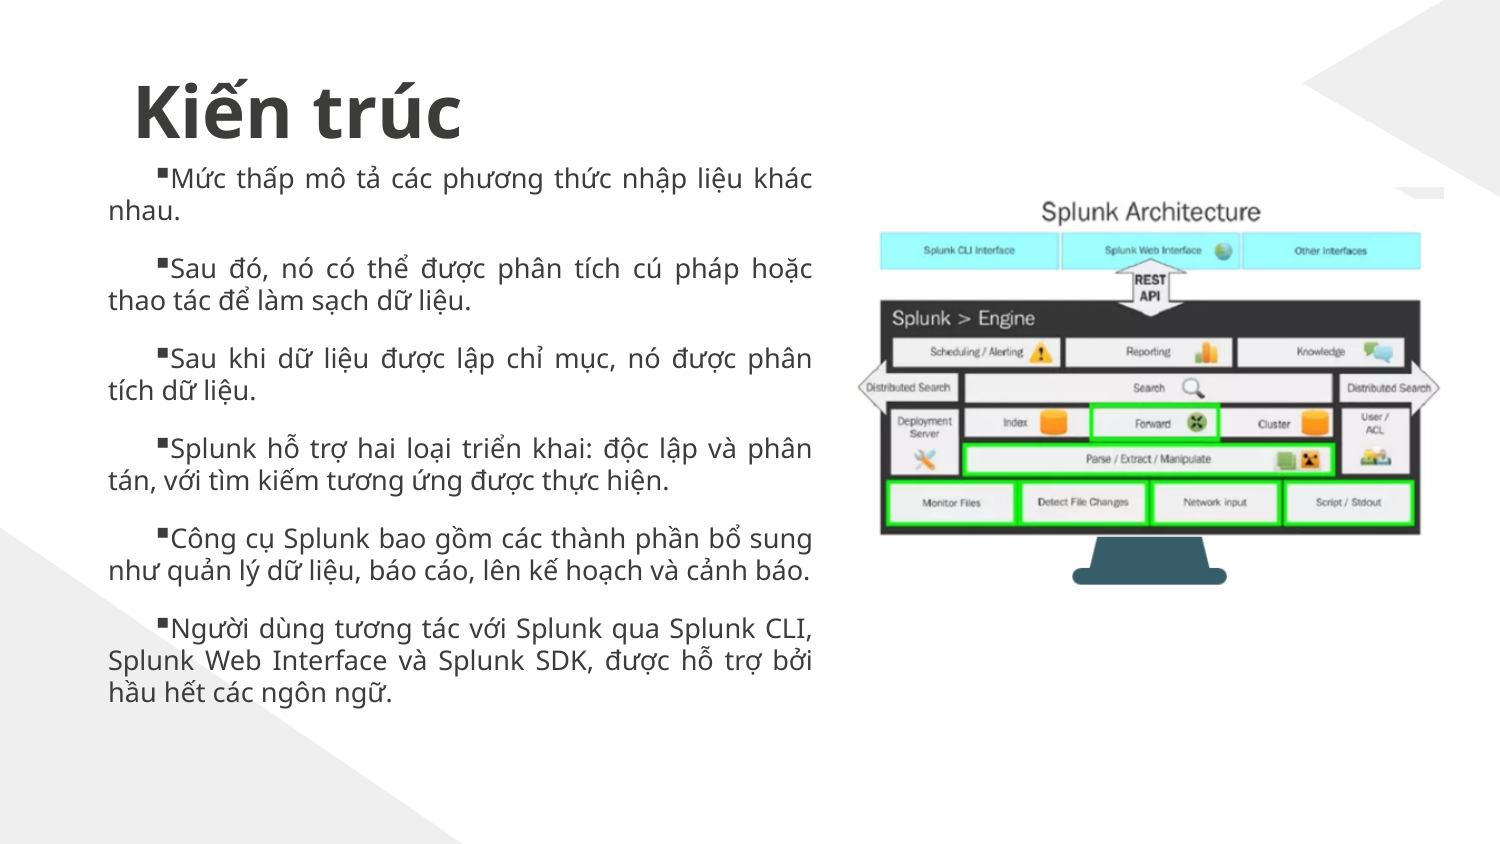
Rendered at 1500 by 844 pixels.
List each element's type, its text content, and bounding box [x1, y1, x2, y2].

subtitle Mức thấp mô tả các phương thức nhập liệu khác nhau. Sau đó, nó có thể được phân tích cú pháp hoặc thao tác để làm sạch dữ liệu. Sau khi dữ liệu được lập chỉ mục, nó được phân tích dữ liệu. Splunk hỗ trợ hai loại triển khai: độc lập và phân tán, với tìm kiếm tương ứng được thực hiện. Công cụ Splunk bao gồm các thành phần bổ sung như quản lý dữ liệu, báo cáo, lên kế hoạch và cảnh báo. Người dùng tương tác với Splunk qua Splunk CLI, Splunk Web Interface và Splunk SDK, được hỗ trợ bởi hầu hết các ngôn ngữ. [46, 145, 828, 780]
title Kiến trúc [117, 74, 672, 145]
picture [853, 186, 1444, 597]
text_box [0, 527, 463, 844]
